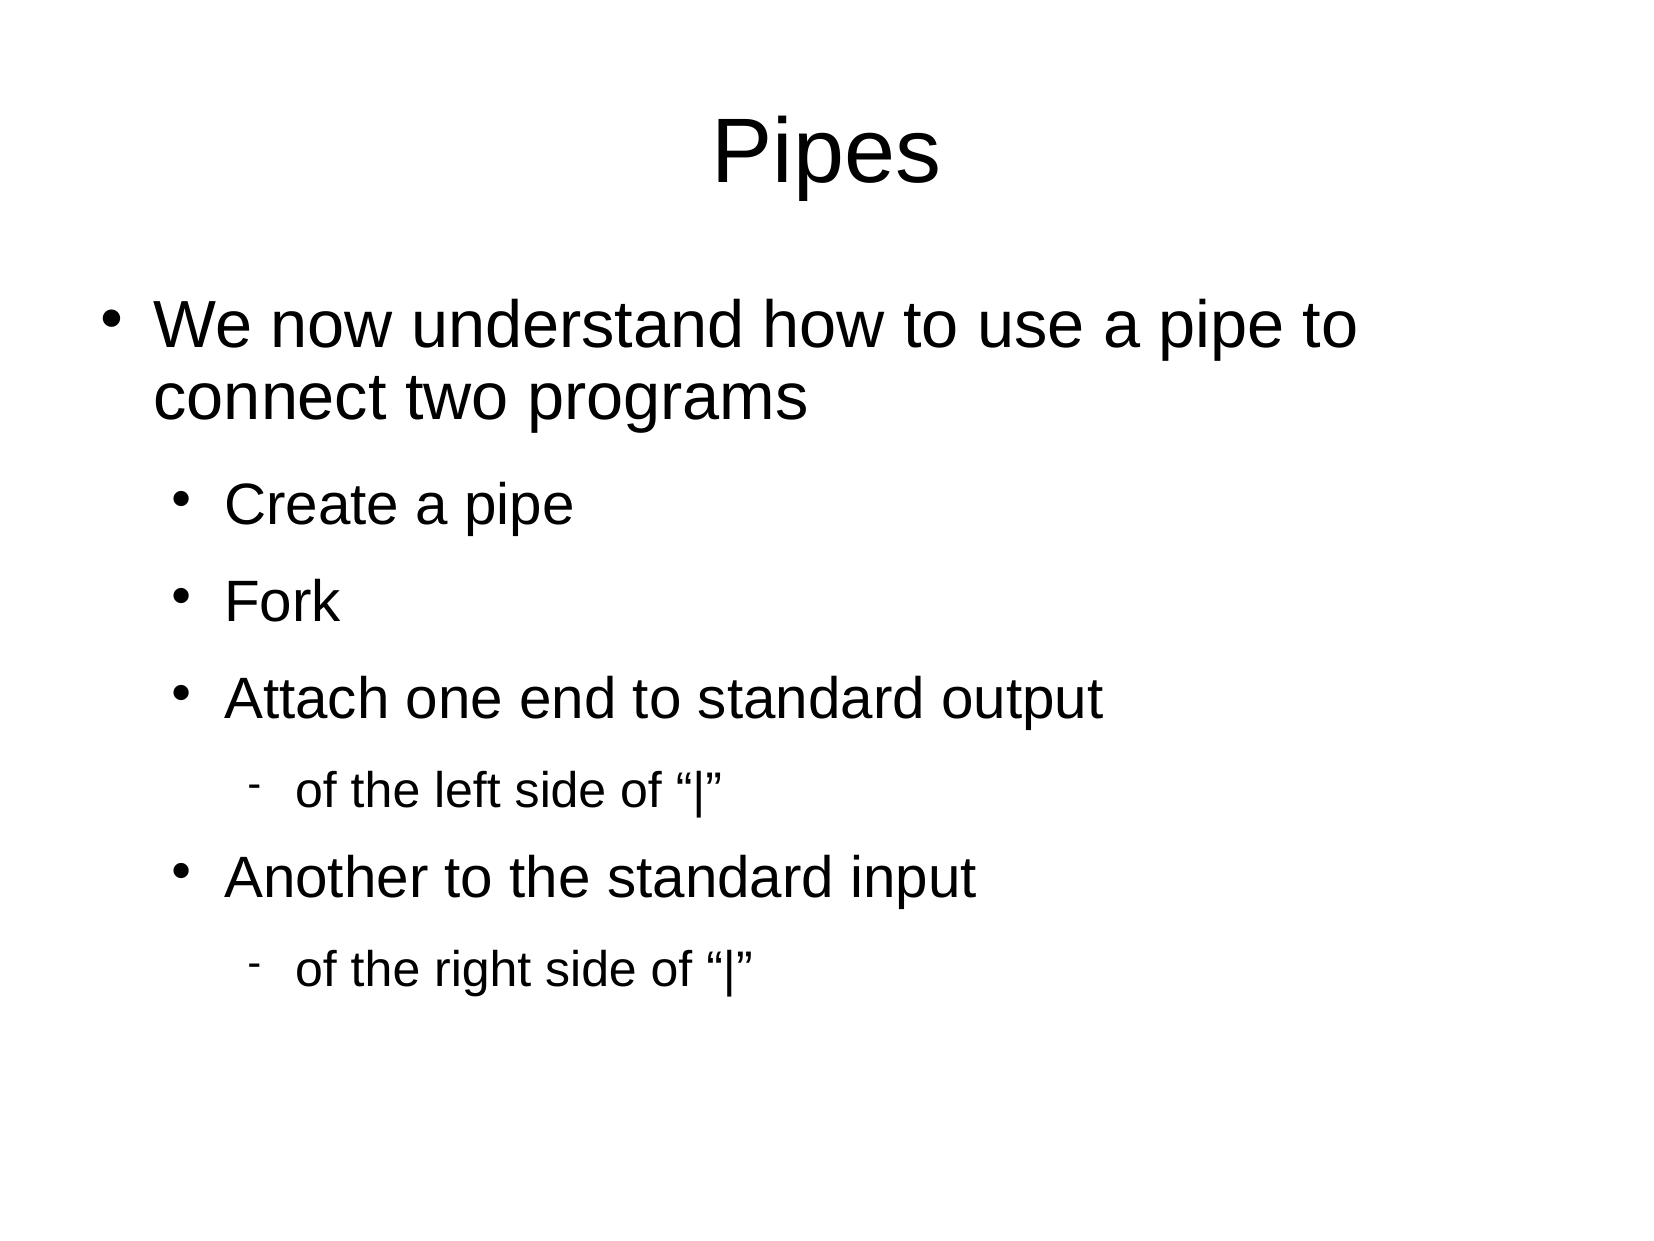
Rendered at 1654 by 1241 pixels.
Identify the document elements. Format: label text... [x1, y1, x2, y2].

title Pipes [82, 49, 1571, 257]
list We now understand how to use a pipe to connect two programs Create a pipe Fork Attach one end to standard output of the left side of “|” Another to the standard input of the right side of “|” [82, 290, 1571, 1010]
